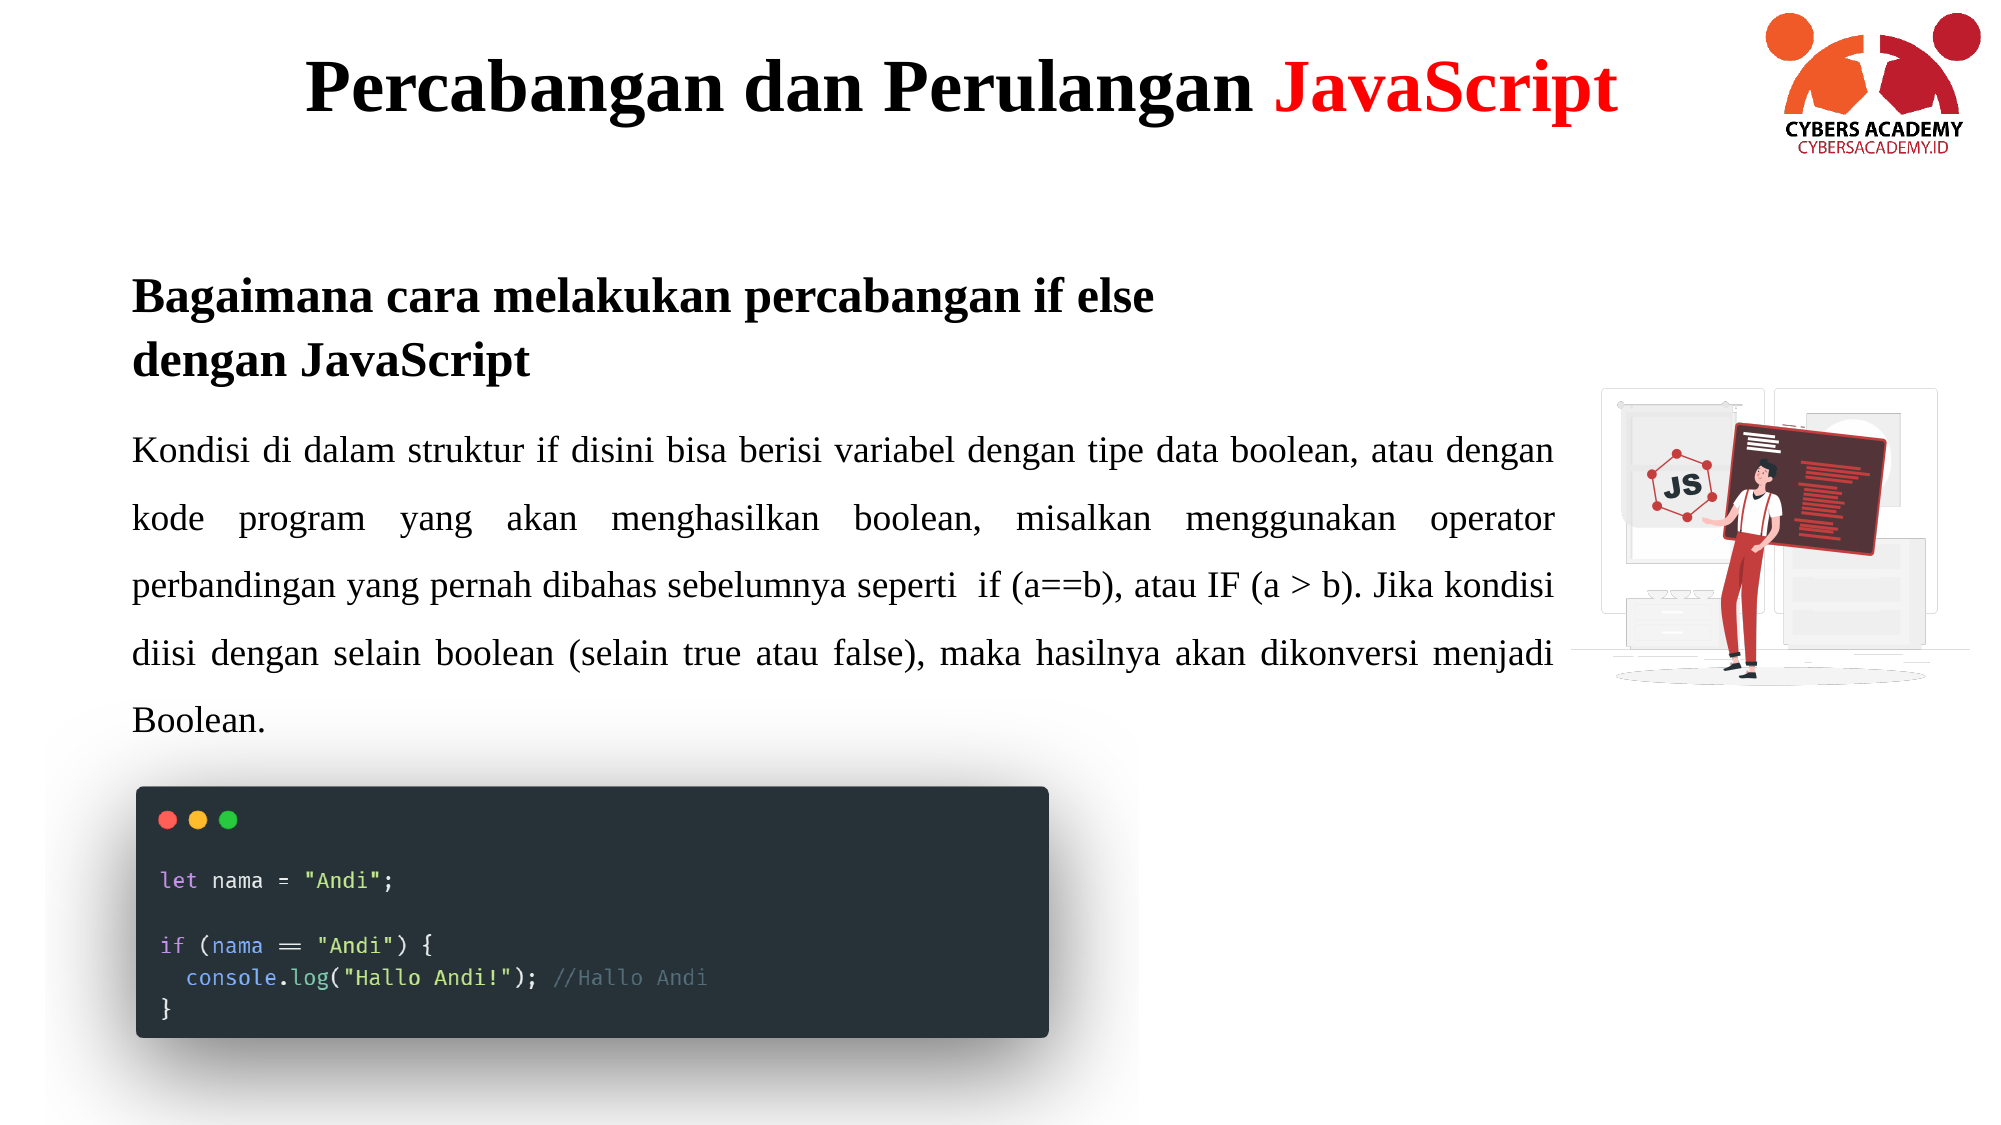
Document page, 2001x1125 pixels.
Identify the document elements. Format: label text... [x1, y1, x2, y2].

text_box Bagaimana cara melakukan percabangan if else dengan JavaScript [116, 250, 1252, 394]
picture [1571, 344, 1970, 743]
picture [1735, 1, 2000, 164]
text_box Percabangan dan Perulangan JavaScript [264, 29, 1661, 135]
picture [45, 699, 1139, 1125]
text_box Kondisi di dalam struktur if disini bisa berisi variabel dengan tipe data boolean, atau dengan kode program yang akan menghasilkan boolean, misalkan menggunakan operator perbandingan yang pernah dibahas sebelumnya seperti if (a==b), atau IF (a > b). Jika kondisi diisi dengan selain boolean (selain true atau false), maka hasilnya akan dikonversi menjadi Boolean. [116, 395, 1572, 748]
